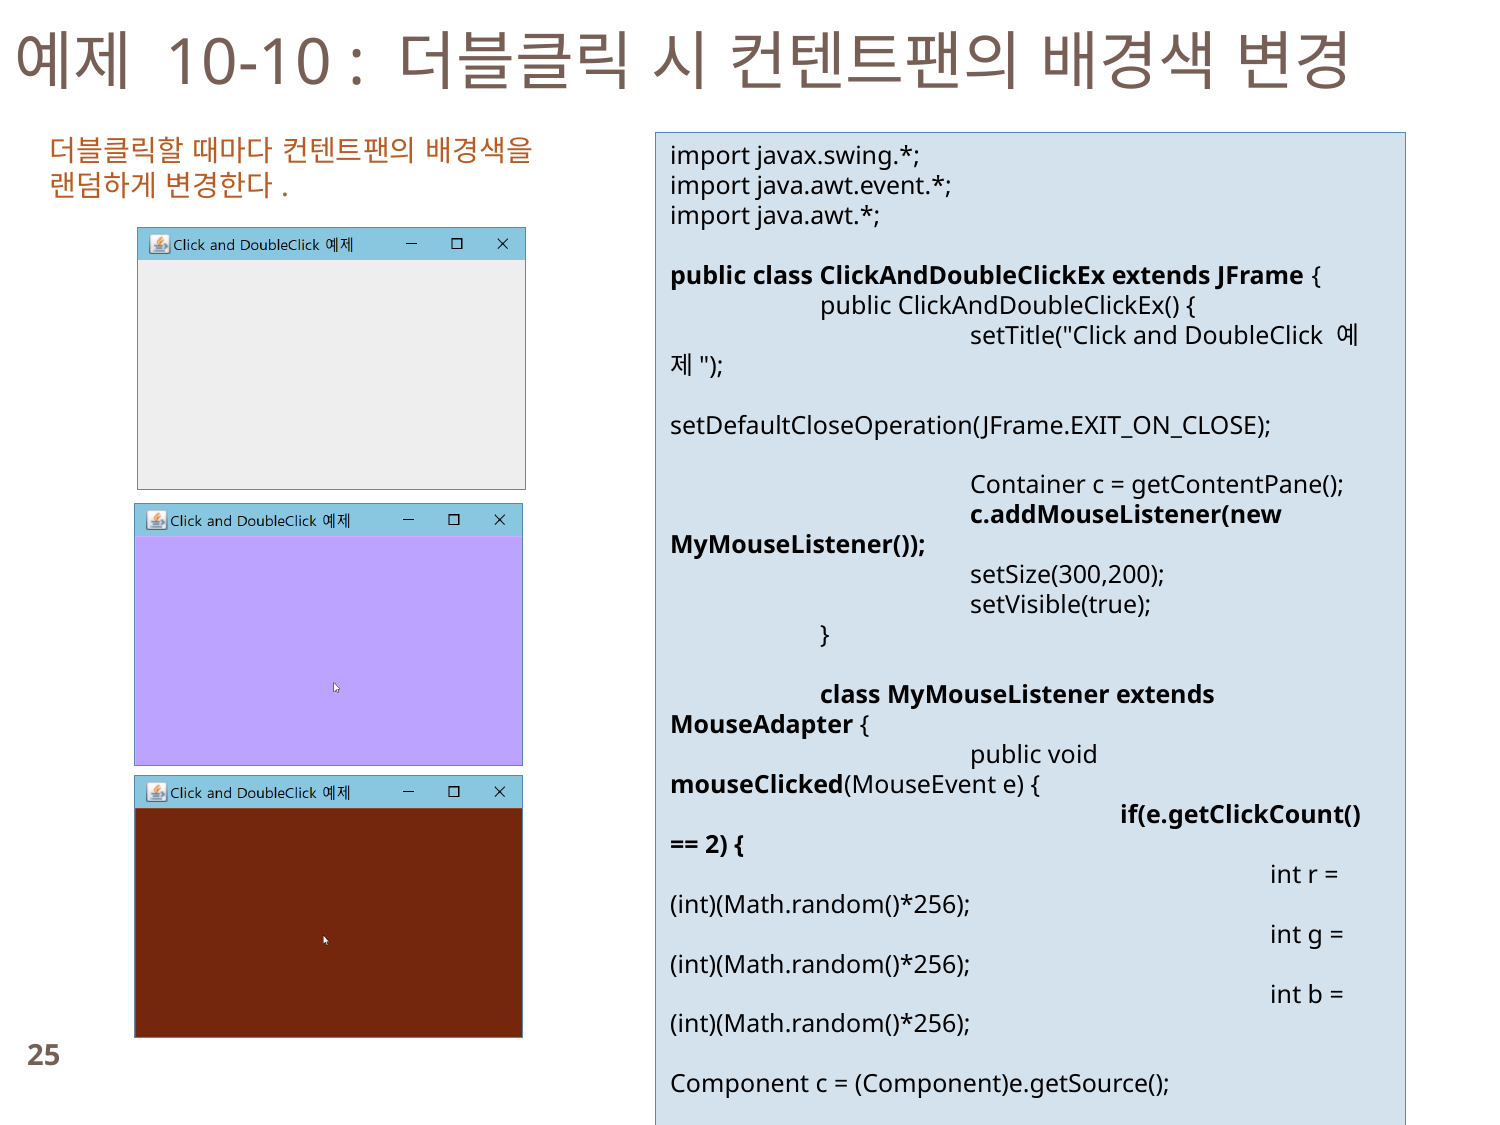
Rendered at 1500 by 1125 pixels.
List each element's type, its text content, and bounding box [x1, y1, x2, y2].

slide_number 25 [0, 1025, 88, 1088]
text_box 더블클릭할 때마다 컨텐트팬의 배경색을 랜덤하게 변경한다. [35, 125, 680, 211]
text_box import javax.swing.*; import java.awt.event.*; import java.awt.*; public class ClickAndDoubleClickEx extends JFrame { public ClickAndDoubleClickEx() { setTitle("Click and DoubleClick 예제"); setDefaultCloseOperation(JFrame.EXIT_ON_CLOSE); Container c = getContentPane(); c.addMouseListener(new MyMouseListener()); setSize(300,200); setVisible(true); } class MyMouseListener extends MouseAdapter { public void mouseClicked(MouseEvent e) { if(e.getClickCount() == 2) { int r = (int)(Math.random()*256); int g = (int)(Math.random()*256); int b = (int)(Math.random()*256); Component c = (Component)e.getSource(); c.setBackground(new Color(r,b,g)); } } } public static void main(String [] args) { new ClickAndDoubleClickEx(); } } [655, 132, 1406, 1125]
picture [137, 226, 526, 490]
picture [134, 503, 524, 766]
picture [134, 774, 524, 1038]
title 예제 10-10 : 더블클릭 시 컨텐트팬의 배경색 변경 [0, 2, 1418, 115]
